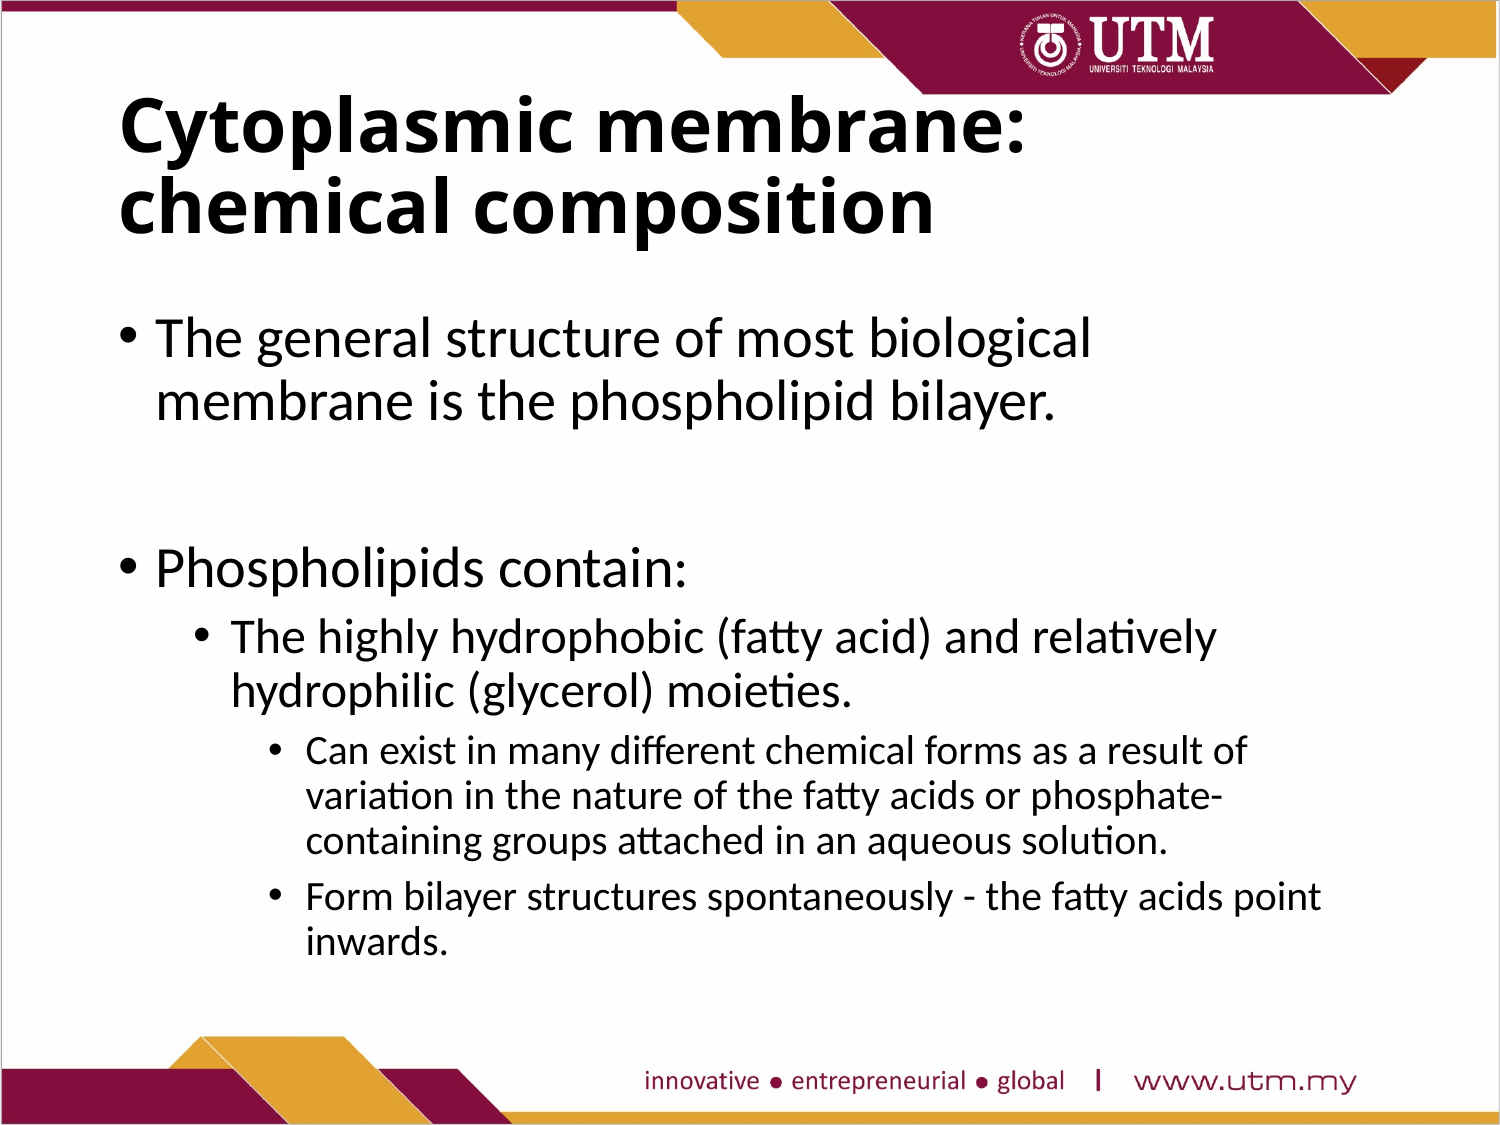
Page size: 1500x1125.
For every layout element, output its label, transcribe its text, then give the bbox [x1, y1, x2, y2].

list The general structure of most biological membrane is the phospholipid bilayer. Phospholipids contain: The highly hydrophobic (fatty acid) and relatively hydrophilic (glycerol) moieties. Can exist in many different chemical forms as a result of variation in the nature of the fatty acids or phosphate-containing groups attached in an aqueous solution. Form bilayer structures spontaneously - the fatty acids point inwards. [103, 299, 1397, 1014]
picture [0, 0, 1500, 1125]
title Cytoplasmic membrane: chemical composition [103, 59, 1397, 278]
